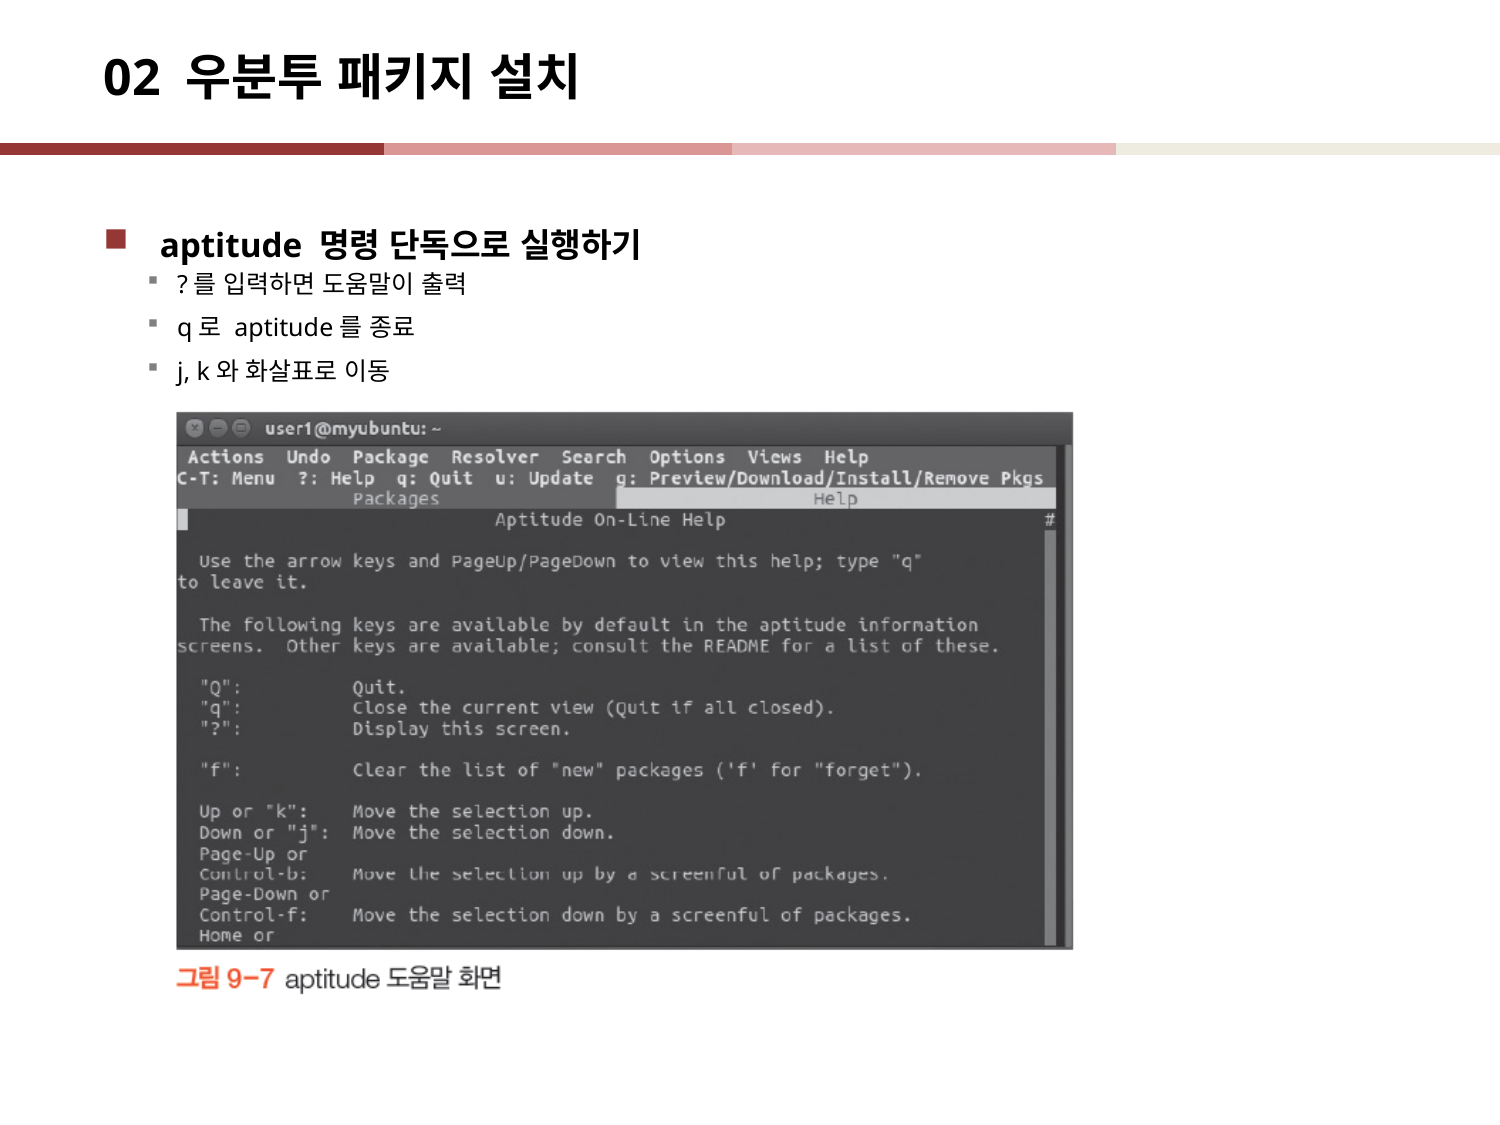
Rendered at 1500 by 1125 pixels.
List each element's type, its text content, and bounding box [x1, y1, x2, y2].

list aptitude 명령 단독으로 실행하기 ?를 입력하면 도움말이 출력 q로 aptitude를 종료 j, k와 화살표로 이동 [88, 196, 1436, 1083]
picture [170, 408, 1080, 998]
title 02 우분투 패키지 설치 [88, 30, 1330, 121]
